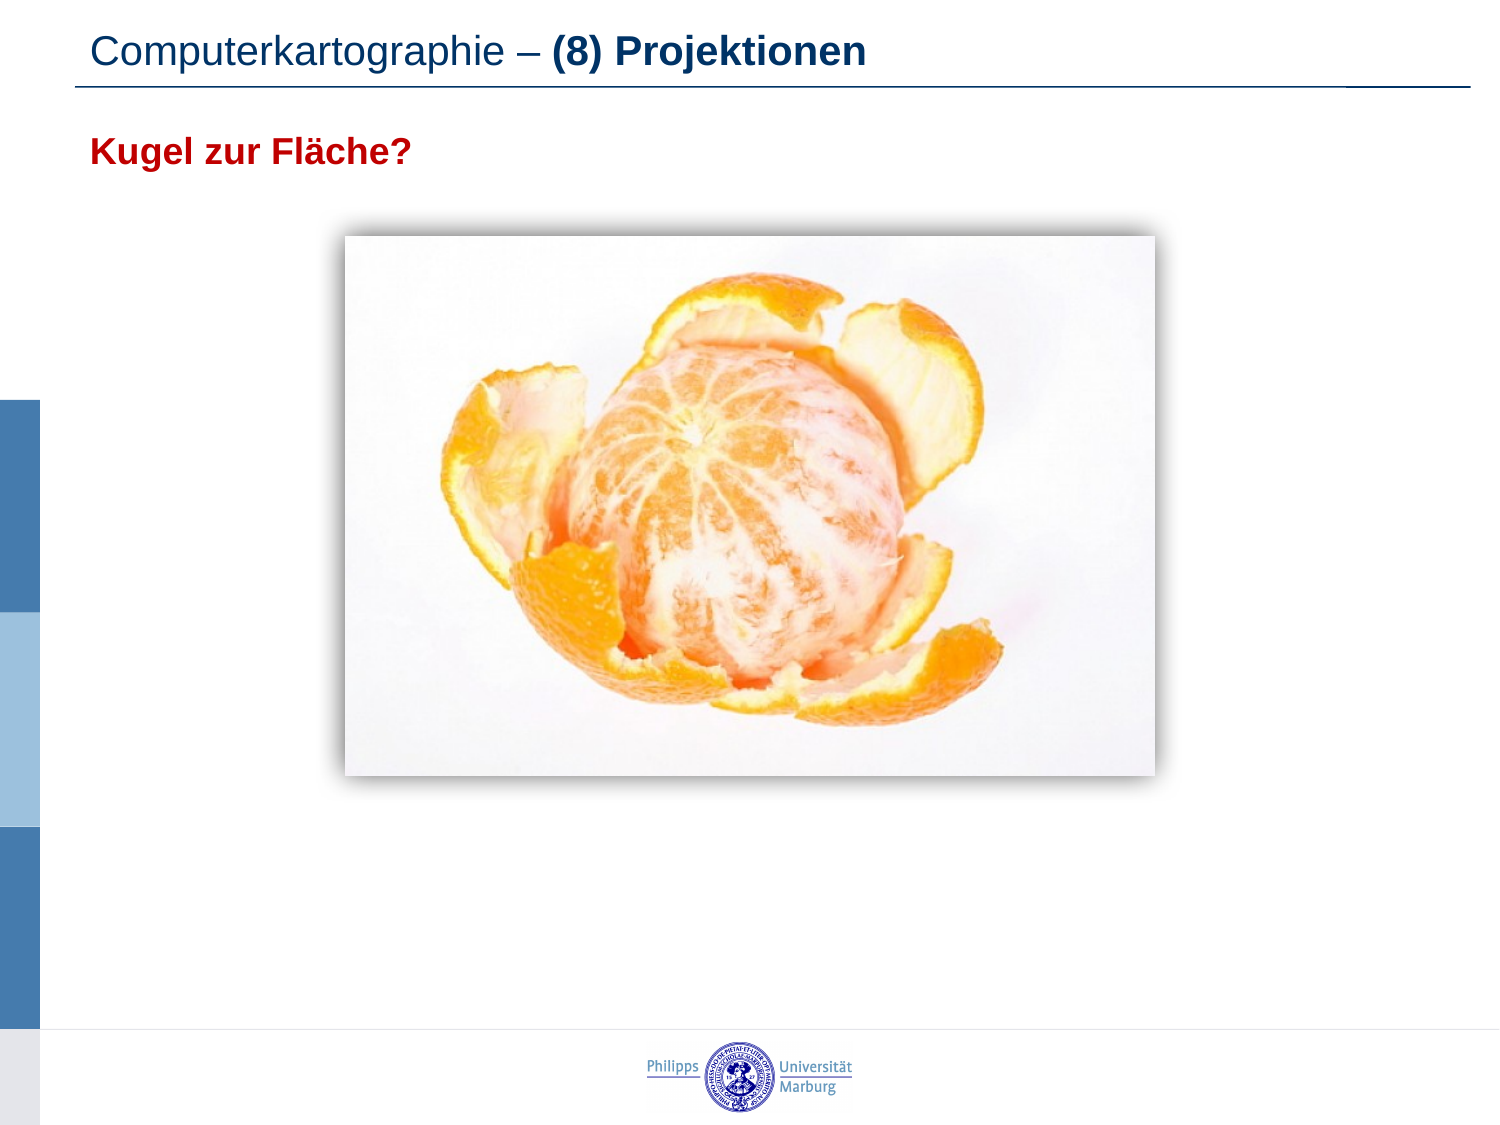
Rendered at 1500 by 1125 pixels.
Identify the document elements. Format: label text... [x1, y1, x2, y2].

text_box Computerkartographie – (8) Projektionen [74, 7, 1425, 90]
picture [345, 236, 1155, 776]
picture [646, 1041, 853, 1113]
text_box Kugel zur Fläche? [74, 119, 1471, 180]
